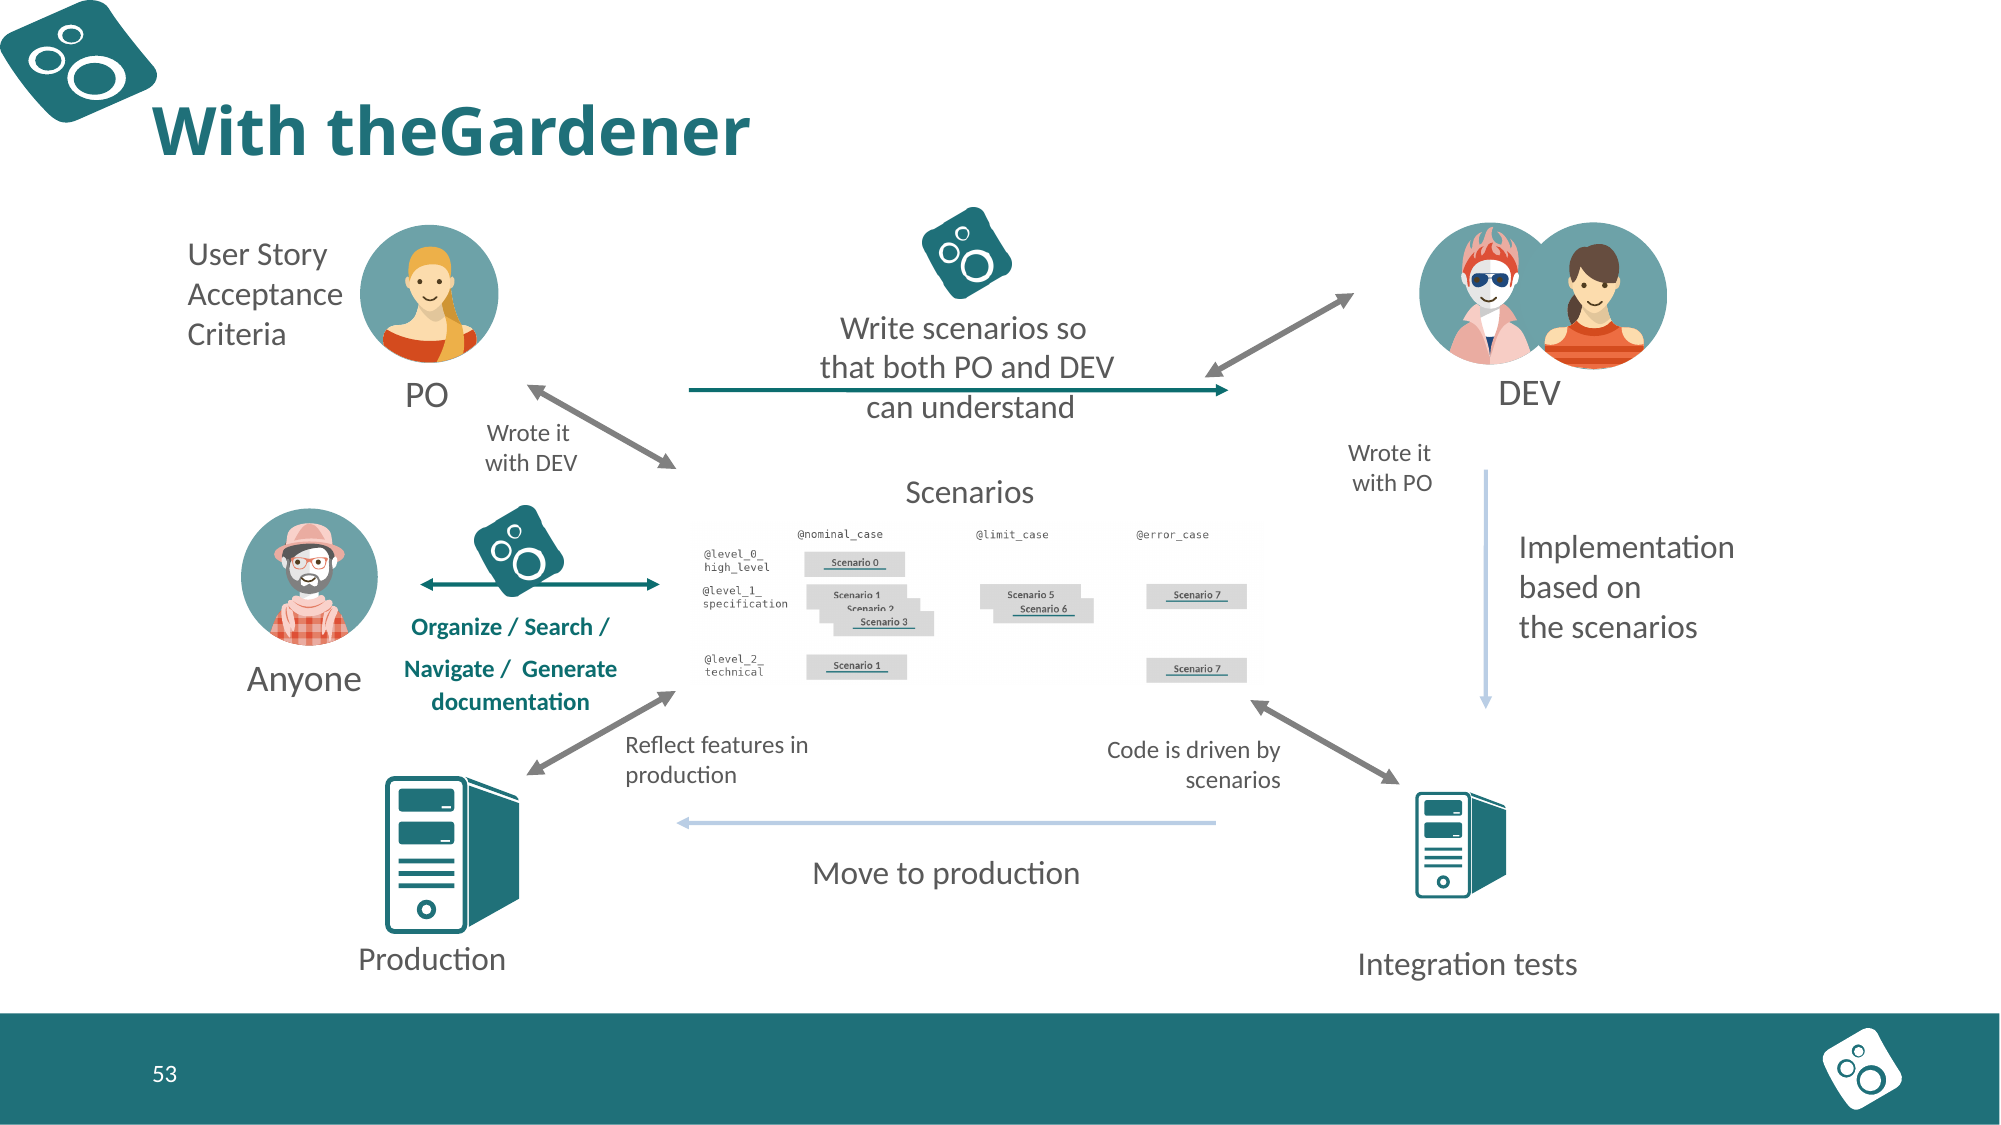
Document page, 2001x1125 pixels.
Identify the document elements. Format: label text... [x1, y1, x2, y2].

text_box DEV [1417, 360, 1642, 421]
picture [359, 224, 499, 367]
text_box [1490, 260, 1514, 309]
text_box [312, 618, 321, 624]
text_box [1486, 336, 1494, 349]
text_box [298, 632, 307, 638]
text_box [1465, 260, 1490, 309]
text_box [526, 384, 570, 408]
text_box [1419, 222, 1515, 352]
text_box [1472, 273, 1488, 287]
text_box [300, 575, 318, 587]
text_box [300, 577, 316, 583]
text_box Write scenarios so that both PO and DEV can understand [660, 298, 1274, 393]
picture [473, 505, 565, 598]
text_box [307, 624, 312, 632]
text_box [312, 624, 321, 632]
text_box [286, 523, 333, 544]
text_box [1490, 303, 1514, 358]
text_box [317, 620, 364, 646]
text_box Wrote it with PO [1263, 429, 1516, 504]
text_box [241, 508, 378, 633]
text_box [1479, 504, 1492, 710]
text_box [294, 559, 306, 568]
text_box Anyone [231, 646, 378, 707]
text_box With theGardener [137, 59, 1863, 208]
text_box [326, 638, 335, 644]
text_box [1462, 231, 1483, 264]
text_box [1462, 303, 1490, 358]
text_box [296, 550, 309, 558]
text_box [332, 556, 338, 569]
text_box [622, 691, 676, 720]
text_box [1480, 296, 1497, 303]
text_box [1461, 272, 1468, 285]
text_box [281, 603, 296, 638]
text_box [274, 541, 345, 562]
text_box [1492, 242, 1511, 256]
text_box [309, 548, 329, 580]
text_box Move to production [640, 843, 1254, 898]
text_box [290, 562, 309, 580]
text_box [270, 632, 278, 638]
text_box [655, 456, 672, 463]
text_box [571, 578, 660, 591]
text_box [1462, 242, 1514, 288]
text_box [341, 624, 349, 632]
text_box [299, 592, 313, 599]
text_box [285, 606, 291, 624]
picture [690, 521, 1264, 685]
text_box [294, 523, 325, 541]
picture [1519, 222, 1668, 400]
text_box [305, 593, 319, 599]
text_box [374, 588, 378, 602]
text_box Scenarios [663, 462, 1277, 518]
text_box Implementation based on the scenarios [1503, 517, 1756, 652]
text_box [292, 638, 298, 645]
text_box [1497, 231, 1514, 257]
text_box [312, 638, 321, 646]
text_box [526, 727, 610, 776]
text_box [1274, 293, 1355, 340]
text_box [321, 605, 339, 642]
text_box PO [354, 366, 500, 422]
text_box [281, 543, 335, 559]
text_box [1462, 242, 1490, 271]
text_box [281, 556, 287, 569]
text_box User Story Acceptance Criteria [173, 224, 358, 359]
text_box [676, 816, 1216, 830]
text_box Wrote it with DEV [402, 408, 655, 484]
text_box [1481, 310, 1499, 336]
text_box [341, 632, 349, 638]
text_box [318, 508, 378, 566]
text_box [1482, 226, 1497, 243]
text_box [285, 558, 333, 594]
picture [384, 775, 520, 935]
text_box [1492, 273, 1508, 287]
text_box [307, 638, 312, 646]
picture [920, 207, 1013, 299]
text_box [298, 624, 307, 632]
text_box Code is driven by scenarios [1043, 726, 1296, 801]
text_box [1490, 322, 1514, 360]
text_box [298, 638, 307, 646]
text_box [278, 624, 283, 632]
text_box [324, 605, 333, 627]
text_box [293, 600, 326, 609]
text_box Organize / Search / Navigate / Generate documentation [364, 602, 657, 677]
text_box [290, 557, 328, 570]
text_box [1250, 700, 1400, 785]
text_box [1480, 307, 1499, 318]
text_box [298, 618, 307, 624]
text_box [1449, 322, 1490, 360]
text_box [312, 632, 321, 638]
text_box [1496, 277, 1503, 283]
text_box [283, 638, 292, 644]
text_box [270, 624, 278, 632]
text_box Reflect features in production [610, 720, 863, 796]
picture [1414, 791, 1507, 899]
text_box [420, 578, 468, 591]
text_box [240, 508, 302, 646]
text_box Production [319, 929, 546, 984]
text_box Integration tests [1311, 934, 1624, 989]
text_box [288, 595, 333, 617]
text_box [335, 624, 341, 632]
text_box 53 [137, 1042, 342, 1103]
